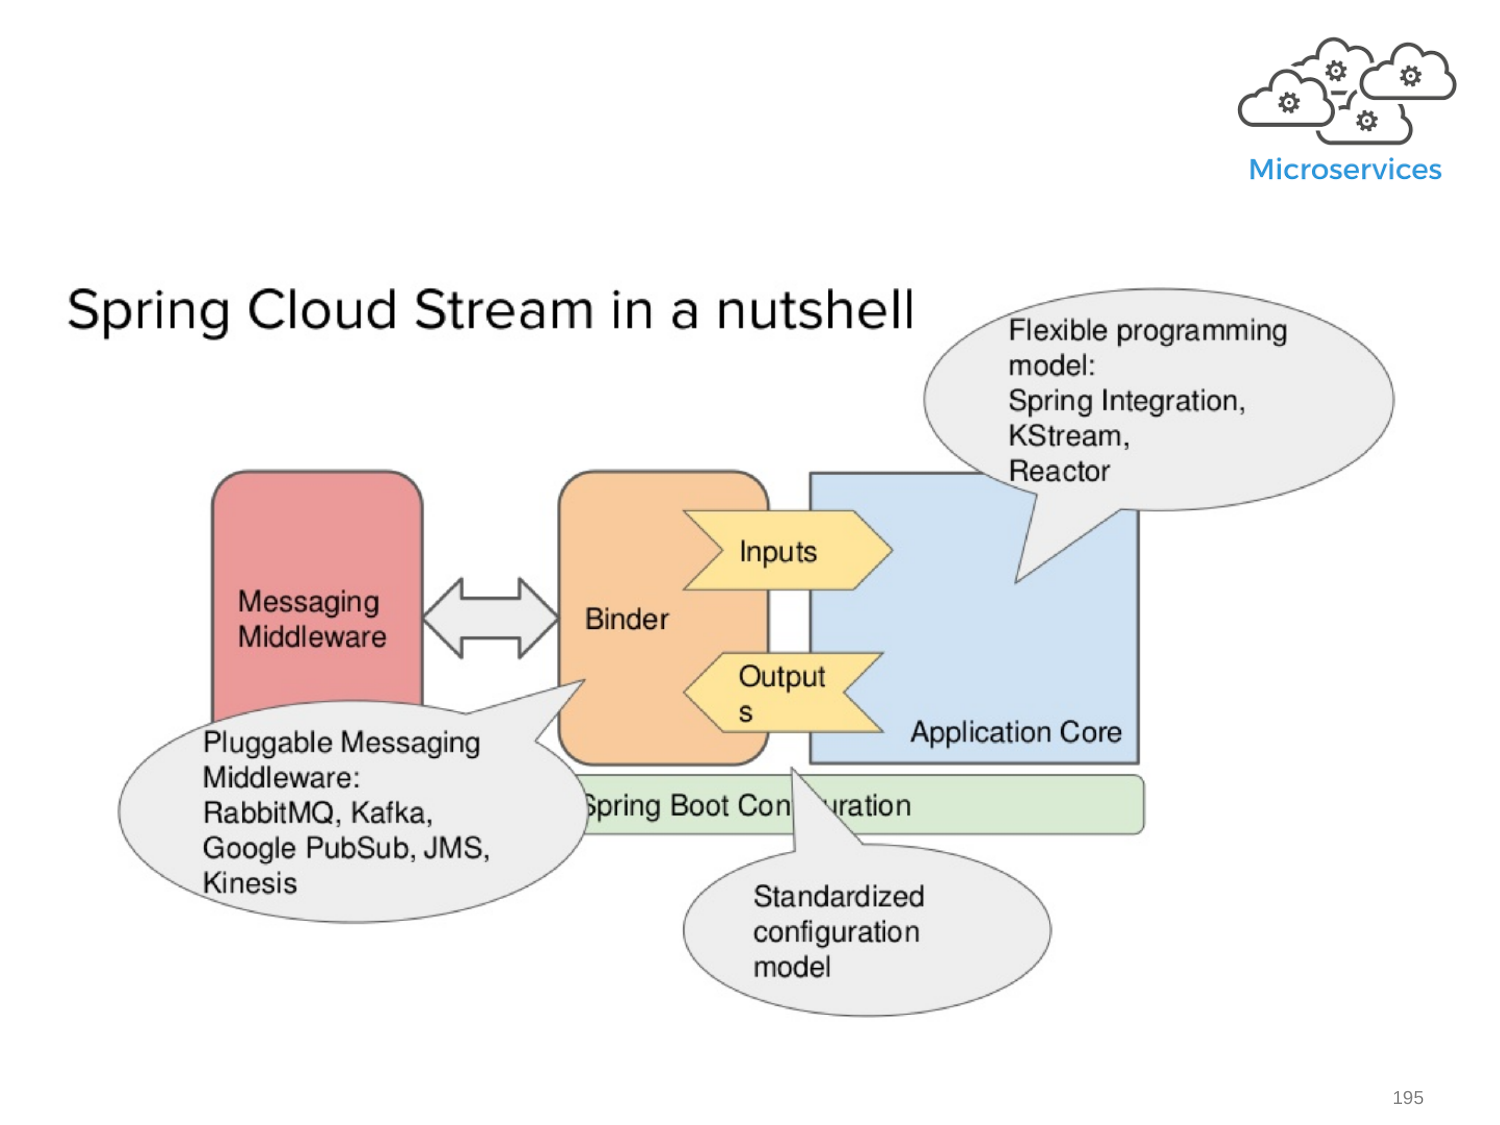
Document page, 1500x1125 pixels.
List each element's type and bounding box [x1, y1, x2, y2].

picture [0, 249, 1500, 1032]
picture [1212, 1, 1482, 203]
